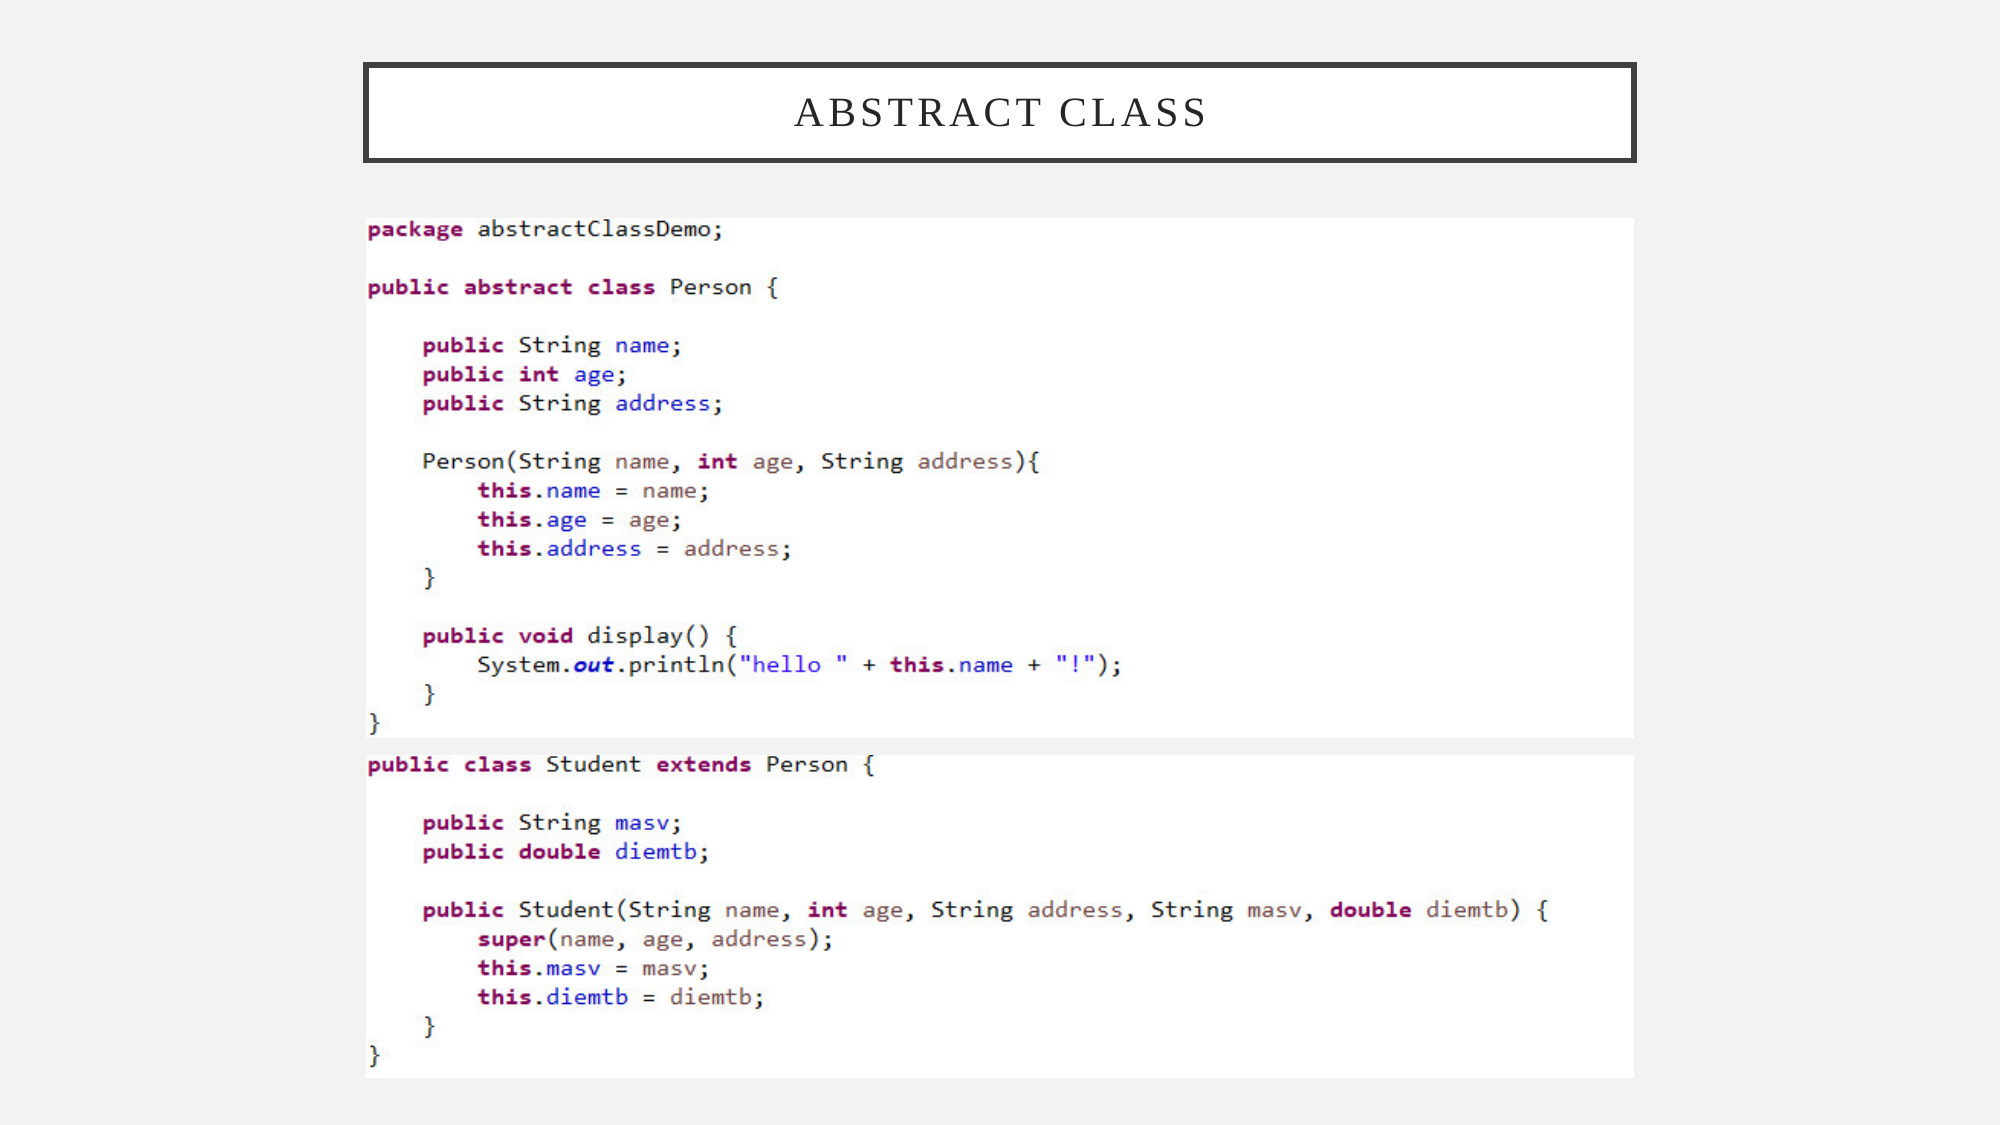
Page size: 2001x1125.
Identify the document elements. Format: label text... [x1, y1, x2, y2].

text_box Abstract class [366, 65, 1634, 161]
picture [365, 218, 1634, 738]
picture [365, 755, 1634, 1078]
